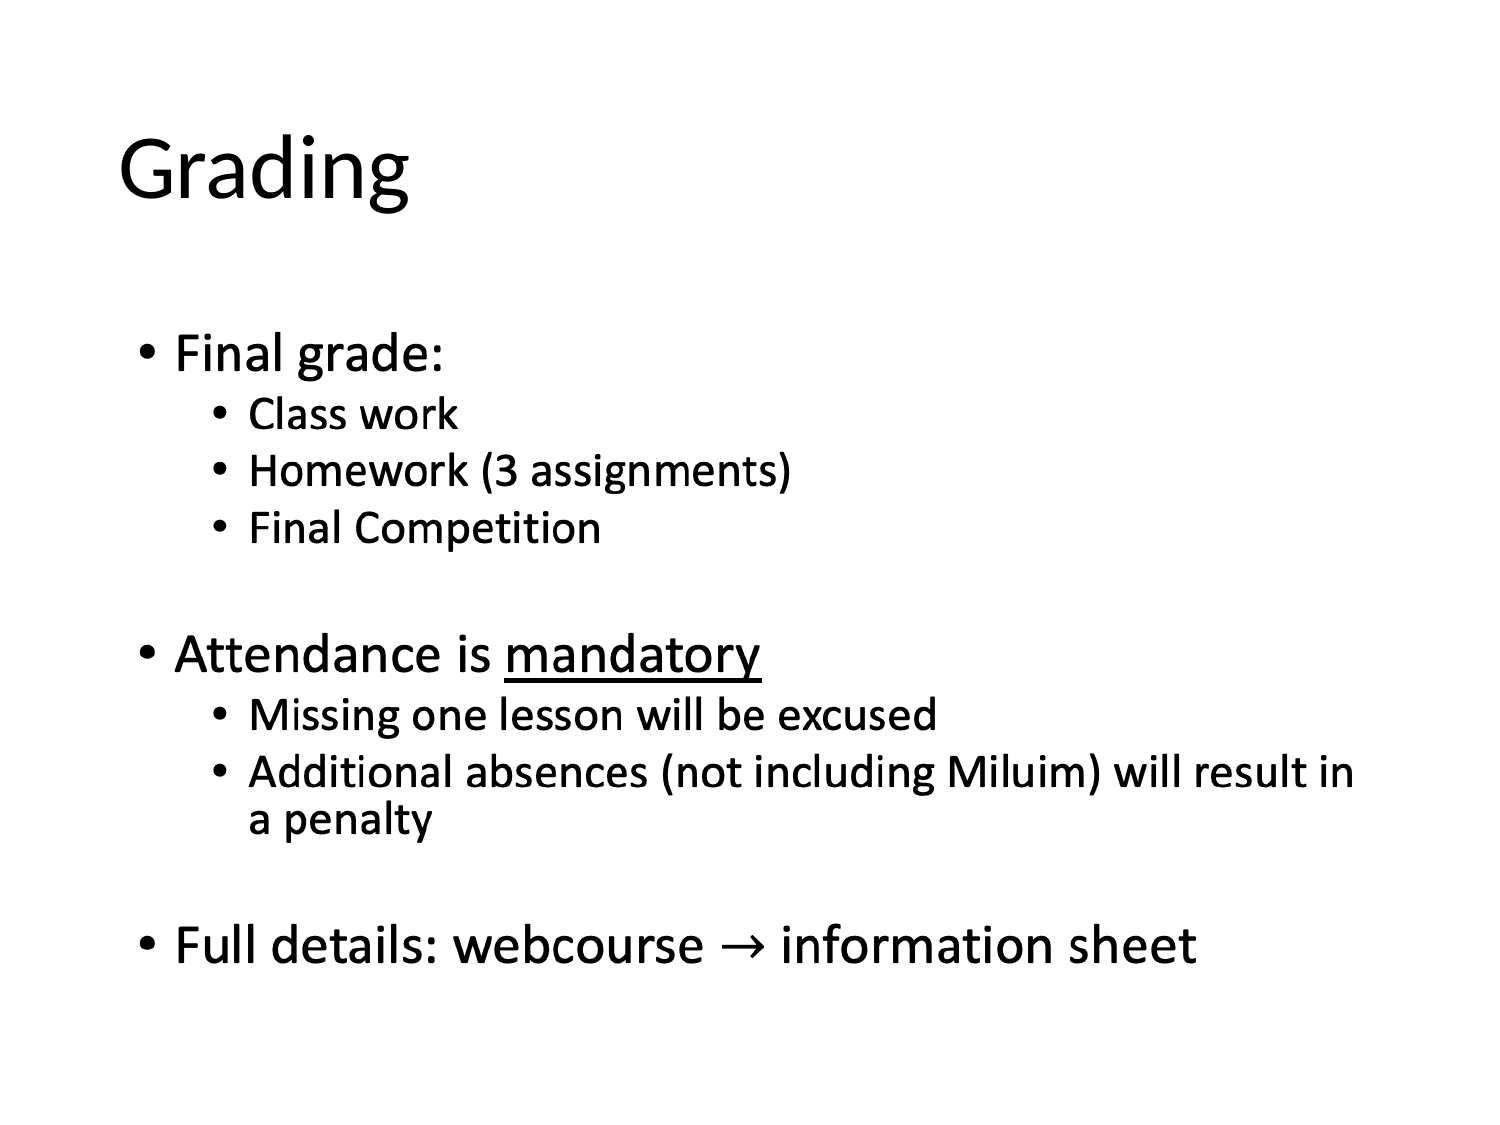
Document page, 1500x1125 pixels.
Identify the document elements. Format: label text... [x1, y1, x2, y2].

title Grading [103, 59, 1397, 278]
list [103, 299, 1397, 1014]
